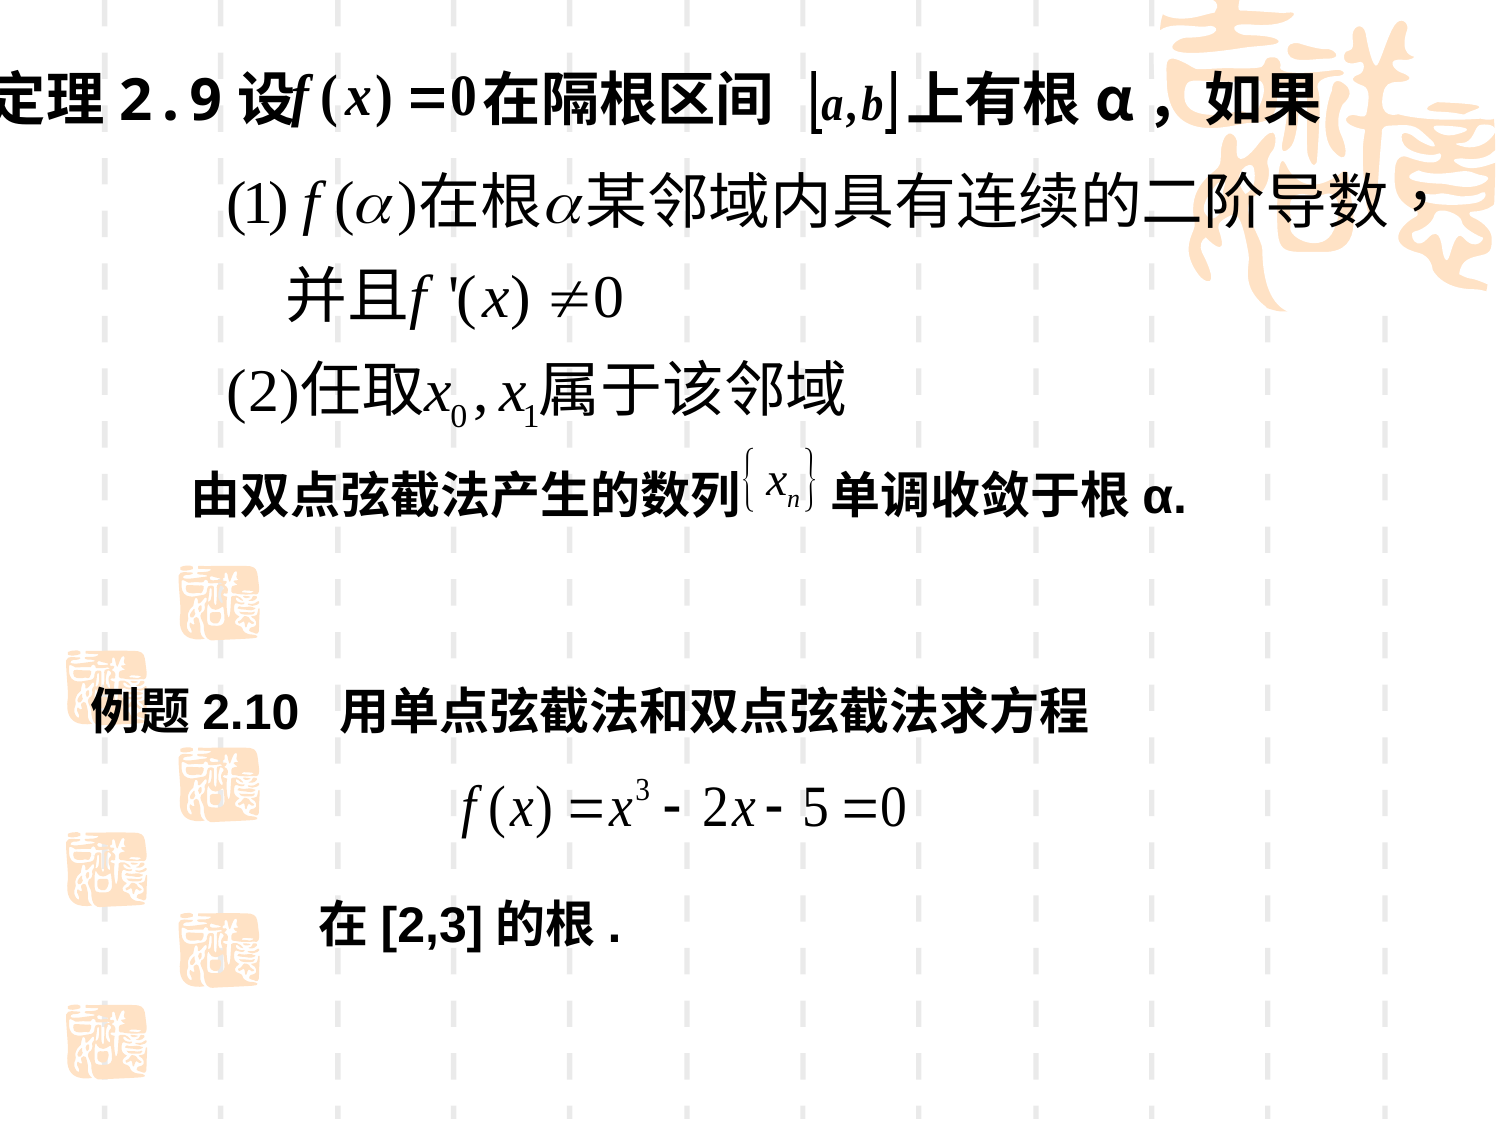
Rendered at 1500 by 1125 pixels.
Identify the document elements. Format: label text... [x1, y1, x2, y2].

text_box 在[2,3]的根. [303, 884, 637, 960]
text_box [442, 763, 916, 851]
text_box 由双点弦截法产生的数列 单调收敛于根α. [150, 456, 1228, 532]
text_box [803, 71, 904, 142]
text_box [218, 160, 1420, 439]
text_box 例题2.10 用单点弦截法和双点弦截法求方程 [75, 671, 1105, 748]
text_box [738, 444, 833, 524]
text_box 在隔根区间 [468, 54, 811, 140]
text_box 上有根α，如果 [891, 54, 1447, 140]
text_box 定理2.9设 [0, 54, 300, 140]
